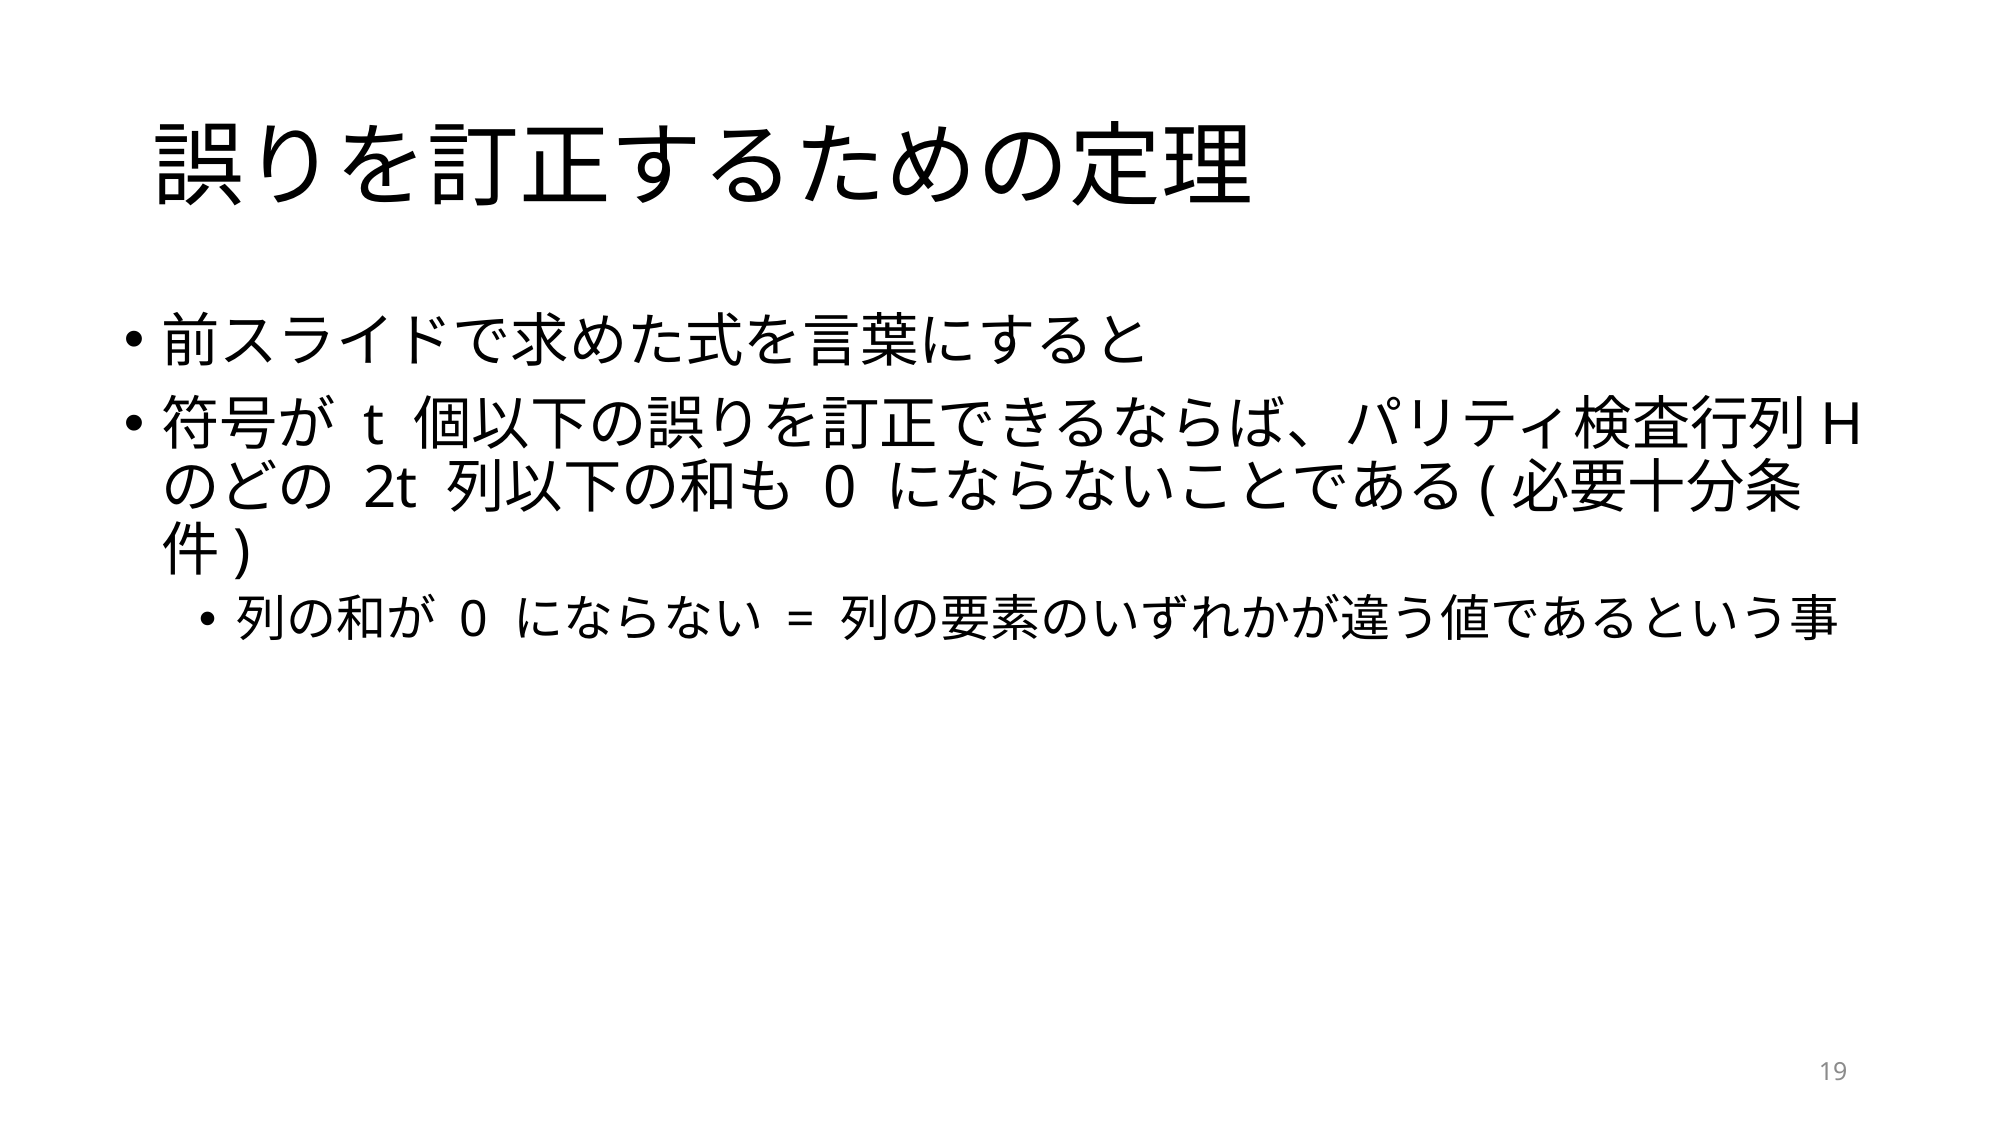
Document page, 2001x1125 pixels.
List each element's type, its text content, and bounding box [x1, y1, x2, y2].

list 前スライドで求めた式を言葉にすると 符号が t 個以下の誤りを訂正できるならば、パリティ検査行列H のどの 2t 列以下の和も 0 にならないことである(必要十分条件) 列の和が 0 にならない = 列の要素のいずれかが違う値であるという事 [108, 303, 1891, 1017]
slide_number 19 [1412, 1042, 1863, 1103]
title 誤りを訂正するための定理 [137, 59, 1863, 278]
